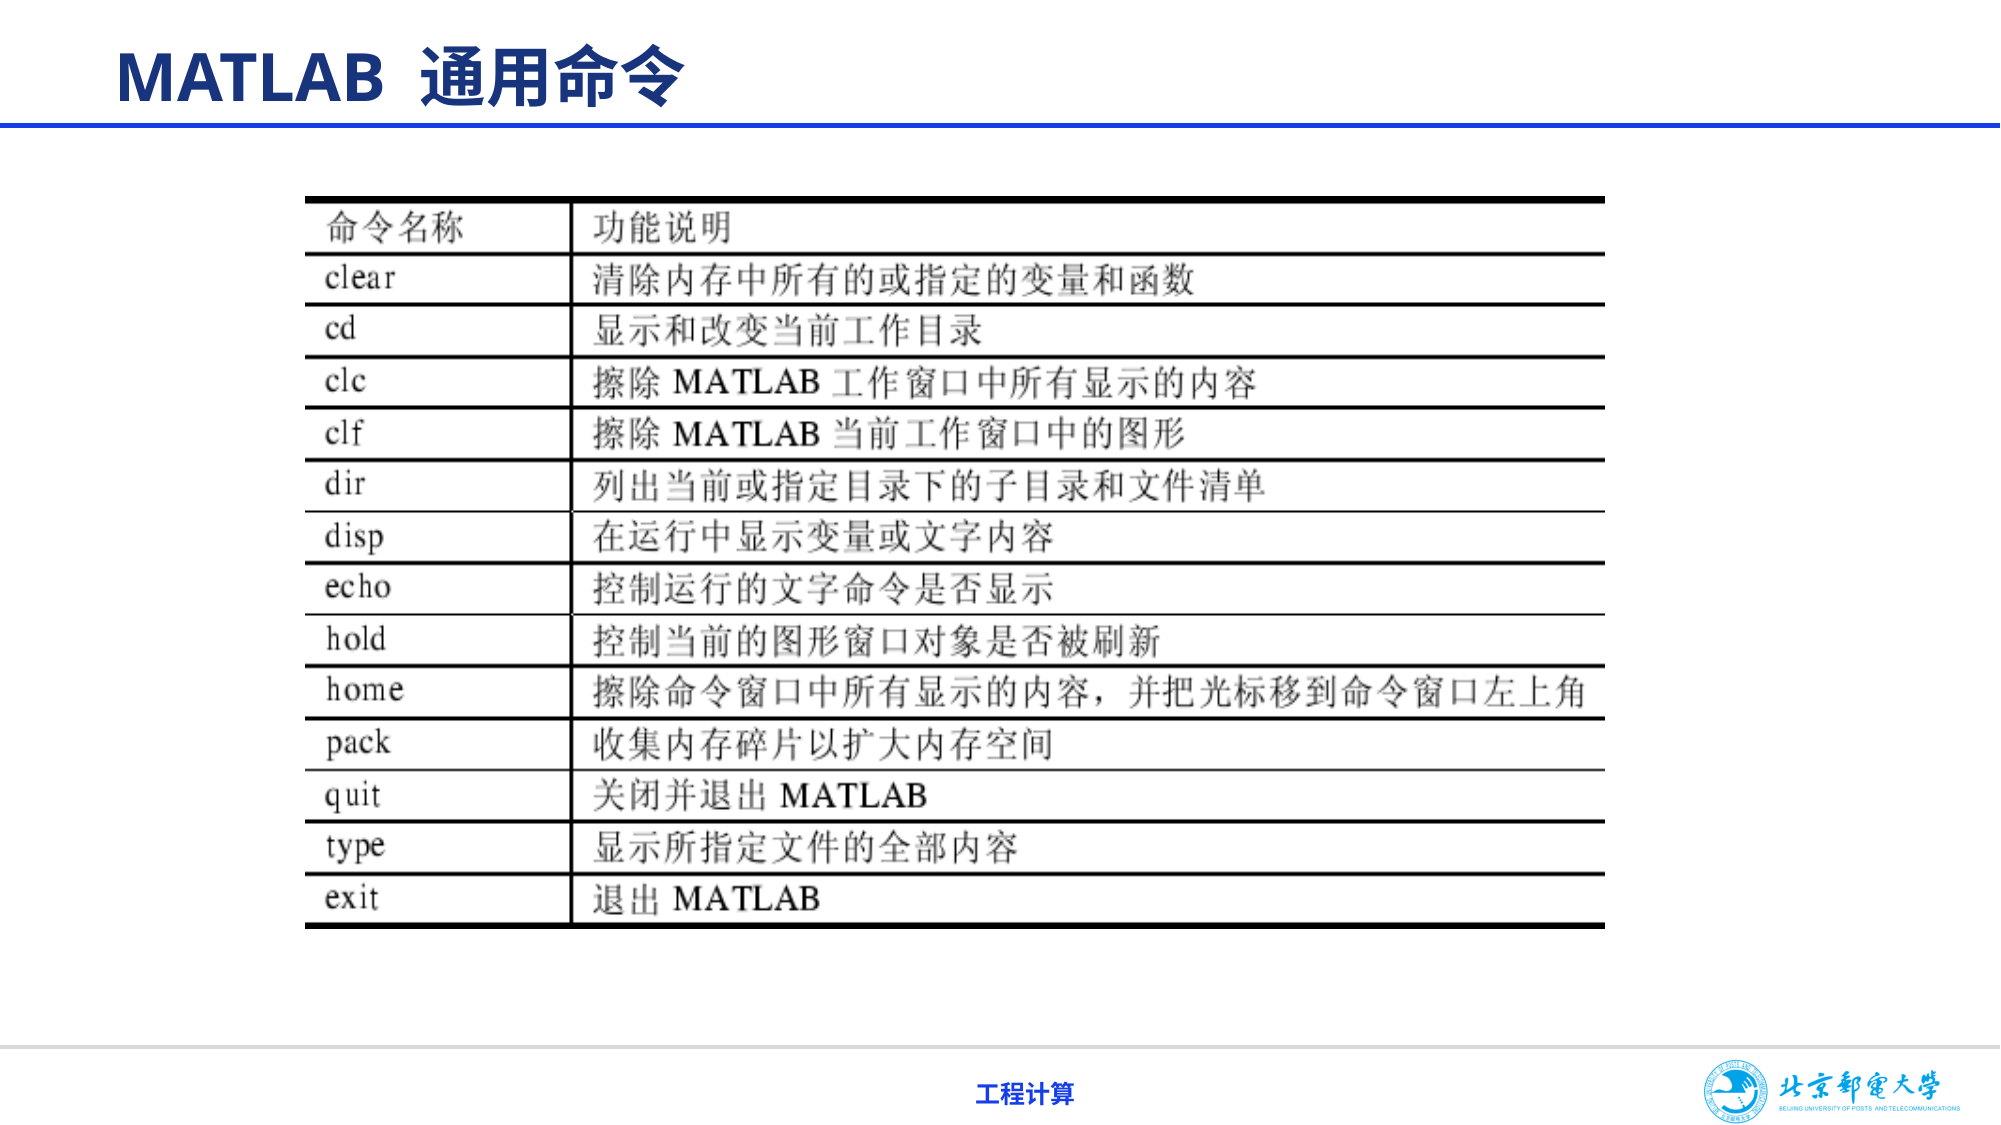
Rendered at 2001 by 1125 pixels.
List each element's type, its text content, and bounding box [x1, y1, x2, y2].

picture [1703, 1052, 1966, 1125]
picture [305, 196, 1606, 929]
title MATLAB 通用命令 [99, 27, 1900, 121]
